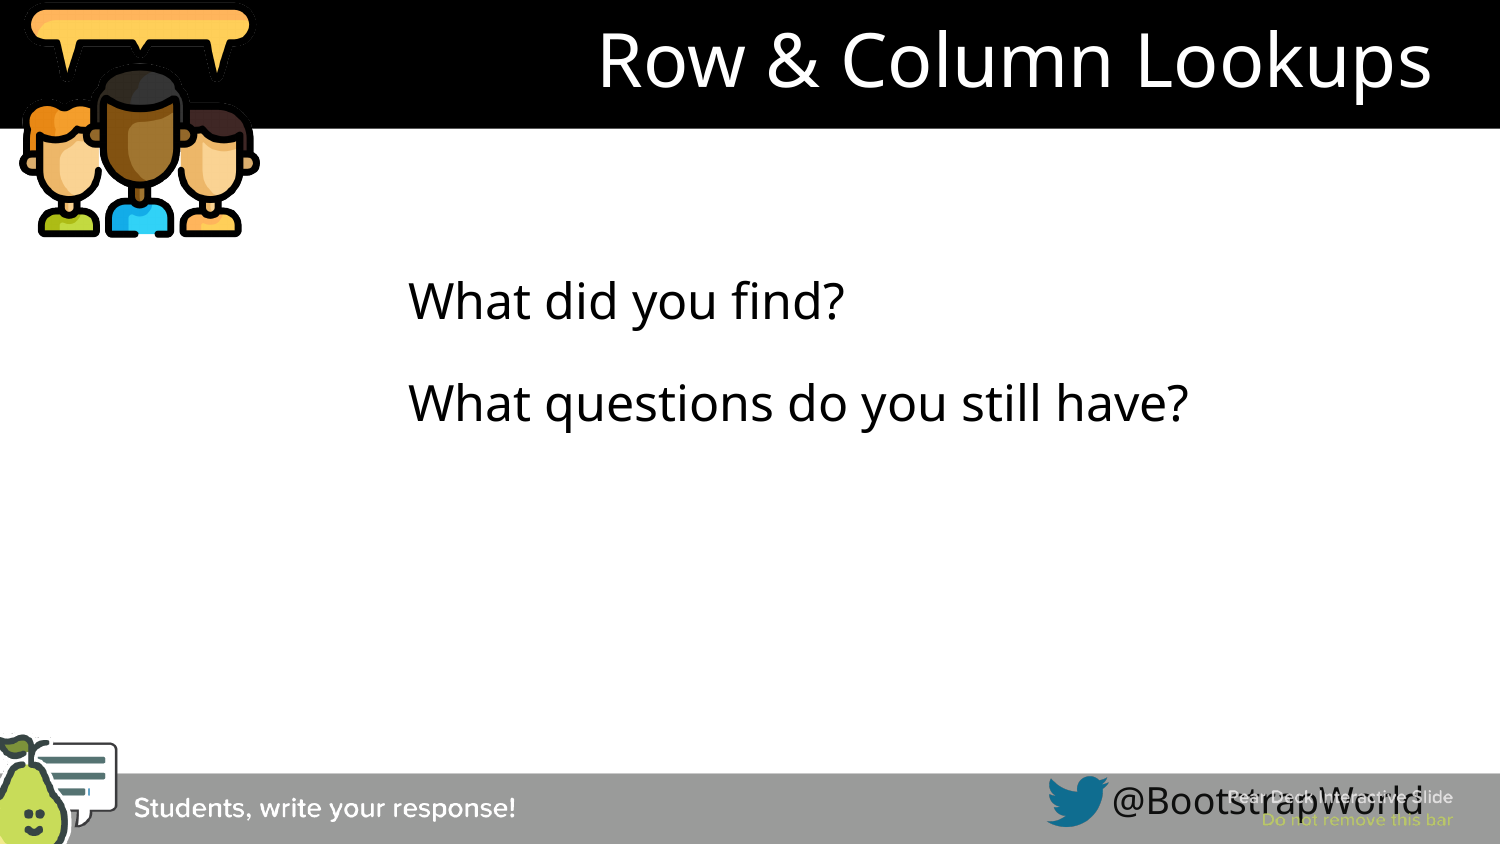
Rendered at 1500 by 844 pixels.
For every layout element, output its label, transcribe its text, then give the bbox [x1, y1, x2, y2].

list What did you find? What questions do you still have? [393, 245, 1287, 724]
picture [19, 0, 260, 240]
picture [0, 726, 1500, 844]
title Row & Column Lookups [286, 0, 1449, 92]
